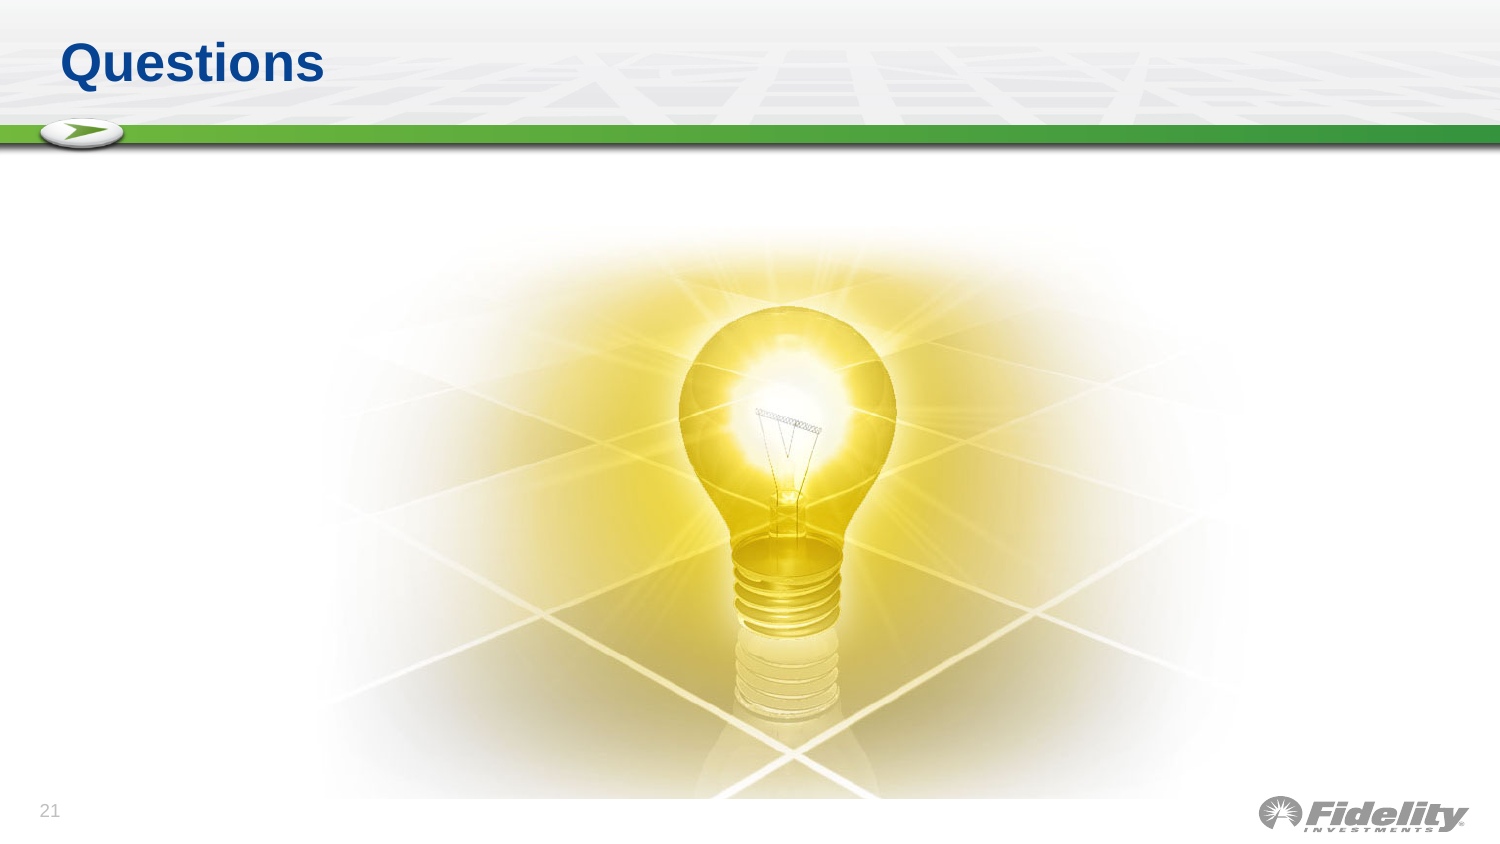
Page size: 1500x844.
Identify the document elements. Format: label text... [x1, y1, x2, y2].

picture [0, 0, 1500, 164]
title Questions [45, 9, 1463, 119]
picture [317, 226, 1256, 799]
